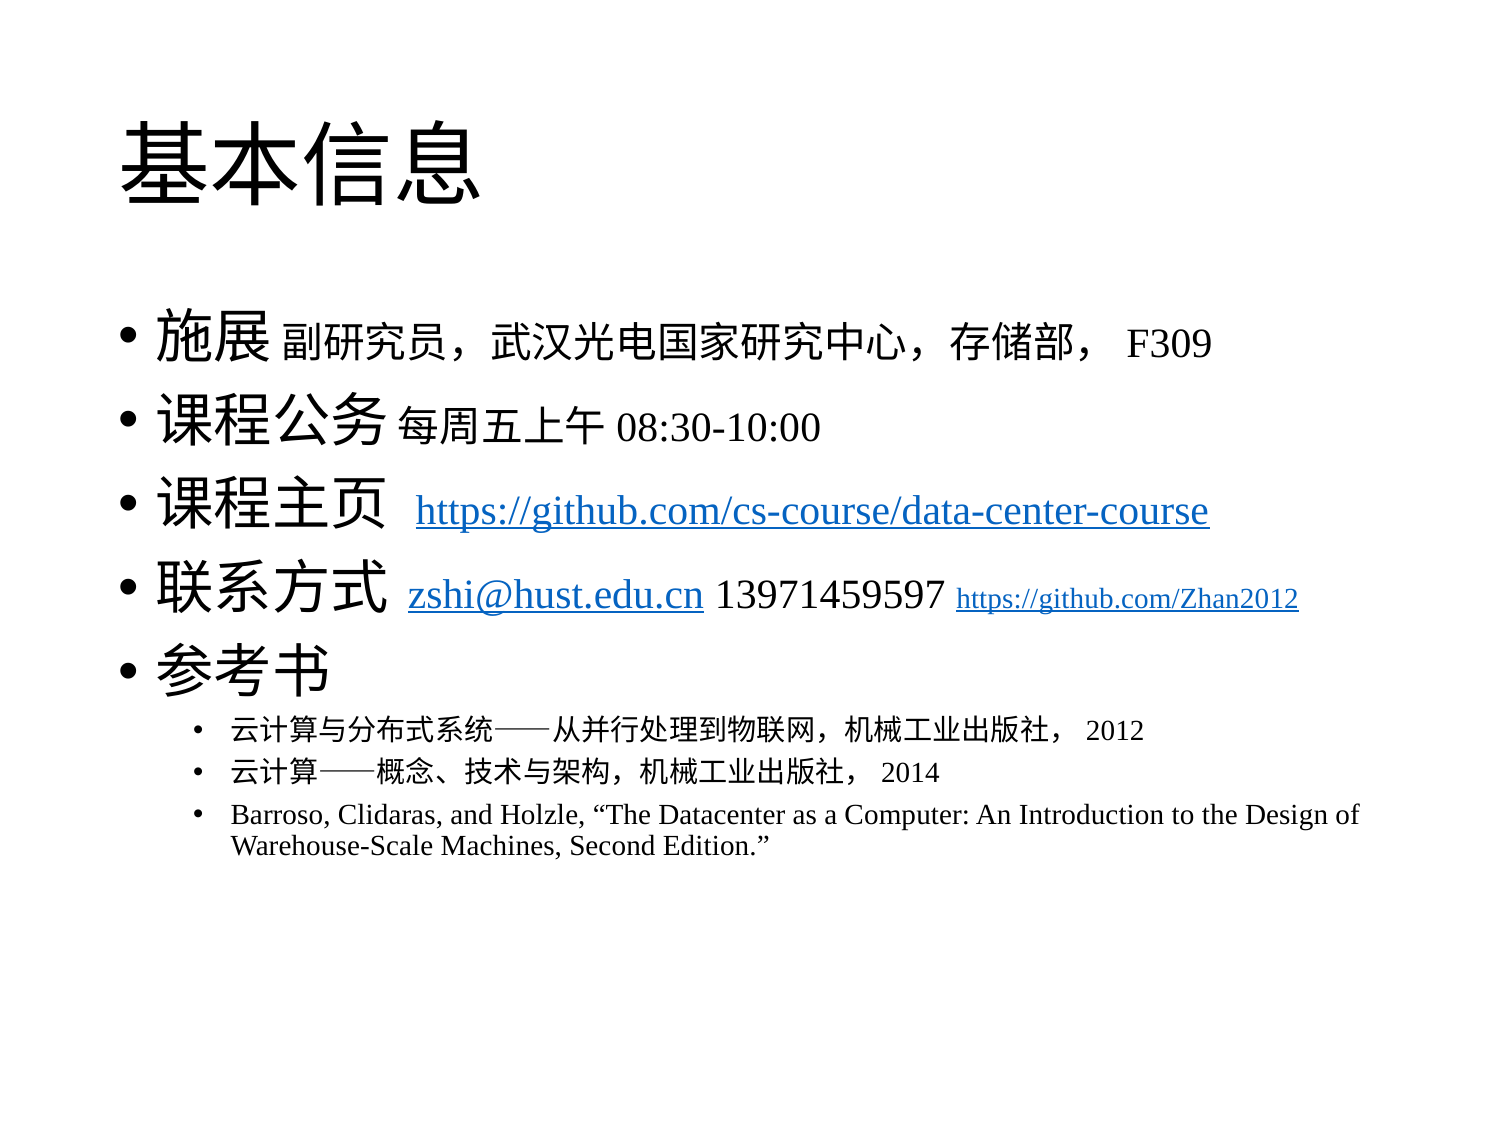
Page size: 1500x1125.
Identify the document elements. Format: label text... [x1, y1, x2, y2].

list 施展 副研究员，武汉光电国家研究中心，存储部，F309 课程公务 每周五上午08:30-10:00 课程主页 https://github.com/cs-course/data-center-course 联系方式 zshi@hust.edu.cn 13971459597 https://github.com/Zhan2012 参考书 云计算与分布式系统——从并行处理到物联网，机械工业出版社，2012 云计算——概念、技术与架构，机械工业出版社，2014 Barroso, Clidaras, and Holzle, “The Datacenter as a Computer: An Introduction to the Design of Warehouse-Scale Machines, Second Edition.” [103, 299, 1397, 1014]
title 基本信息 [103, 59, 1397, 278]
